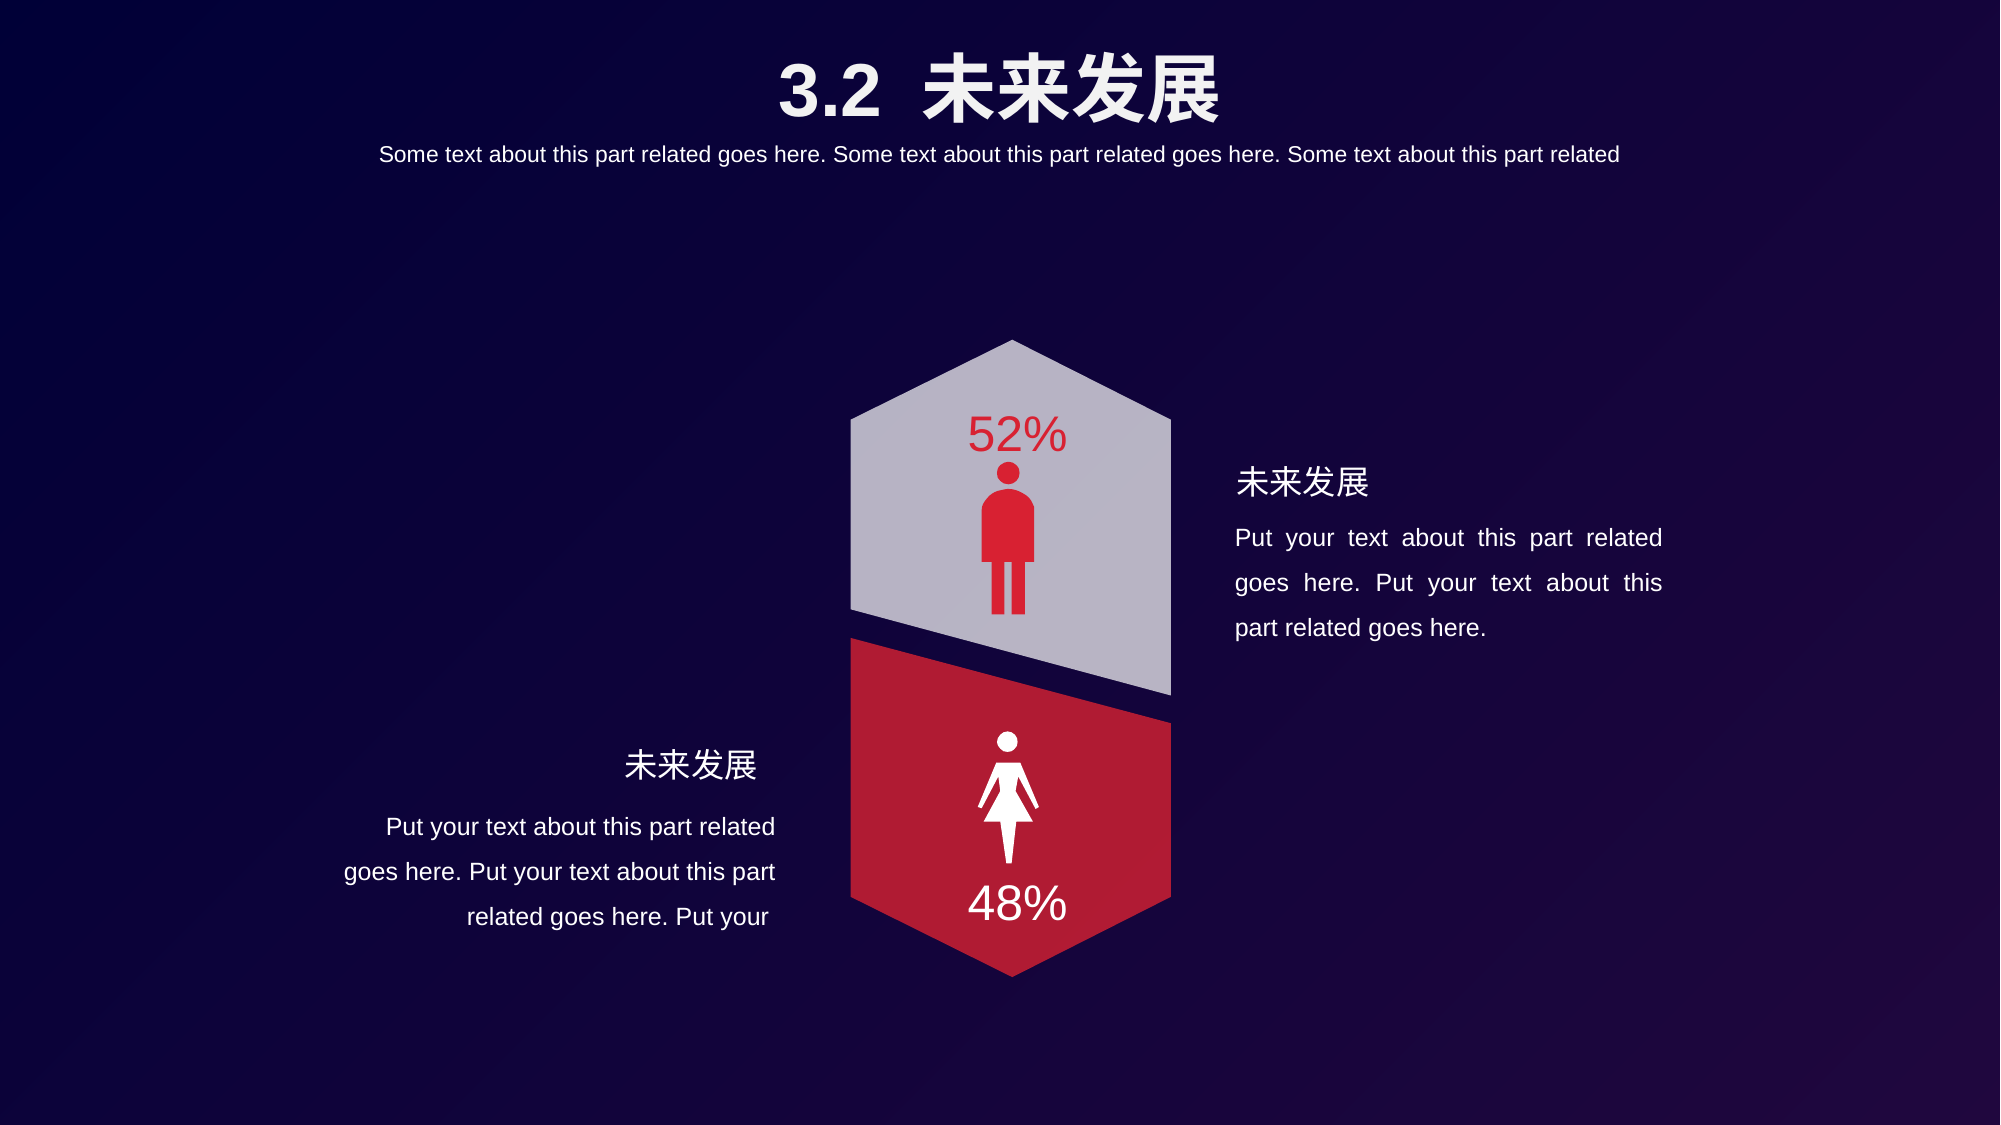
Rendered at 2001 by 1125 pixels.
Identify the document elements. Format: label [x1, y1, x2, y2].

text_box [353, 34, 1647, 173]
text_box [321, 339, 1679, 978]
